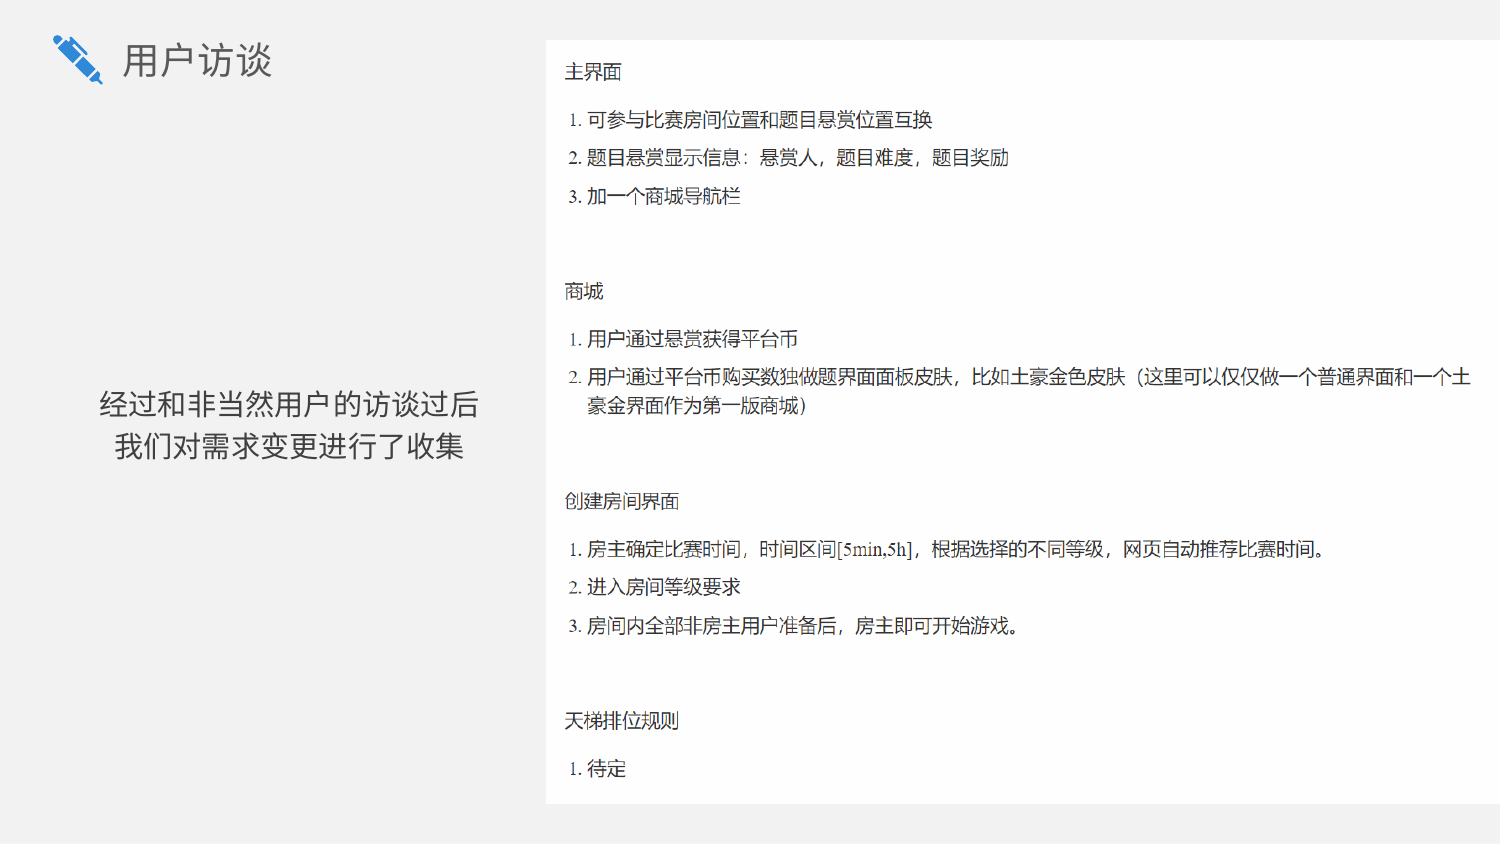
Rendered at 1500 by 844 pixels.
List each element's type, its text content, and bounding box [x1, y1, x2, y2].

text_box 经过和非当然用户的访谈过后 我们对需求变更进行了收集 [57, 371, 522, 471]
text_box 用户访谈 [122, 28, 1152, 91]
picture [546, 40, 1500, 804]
